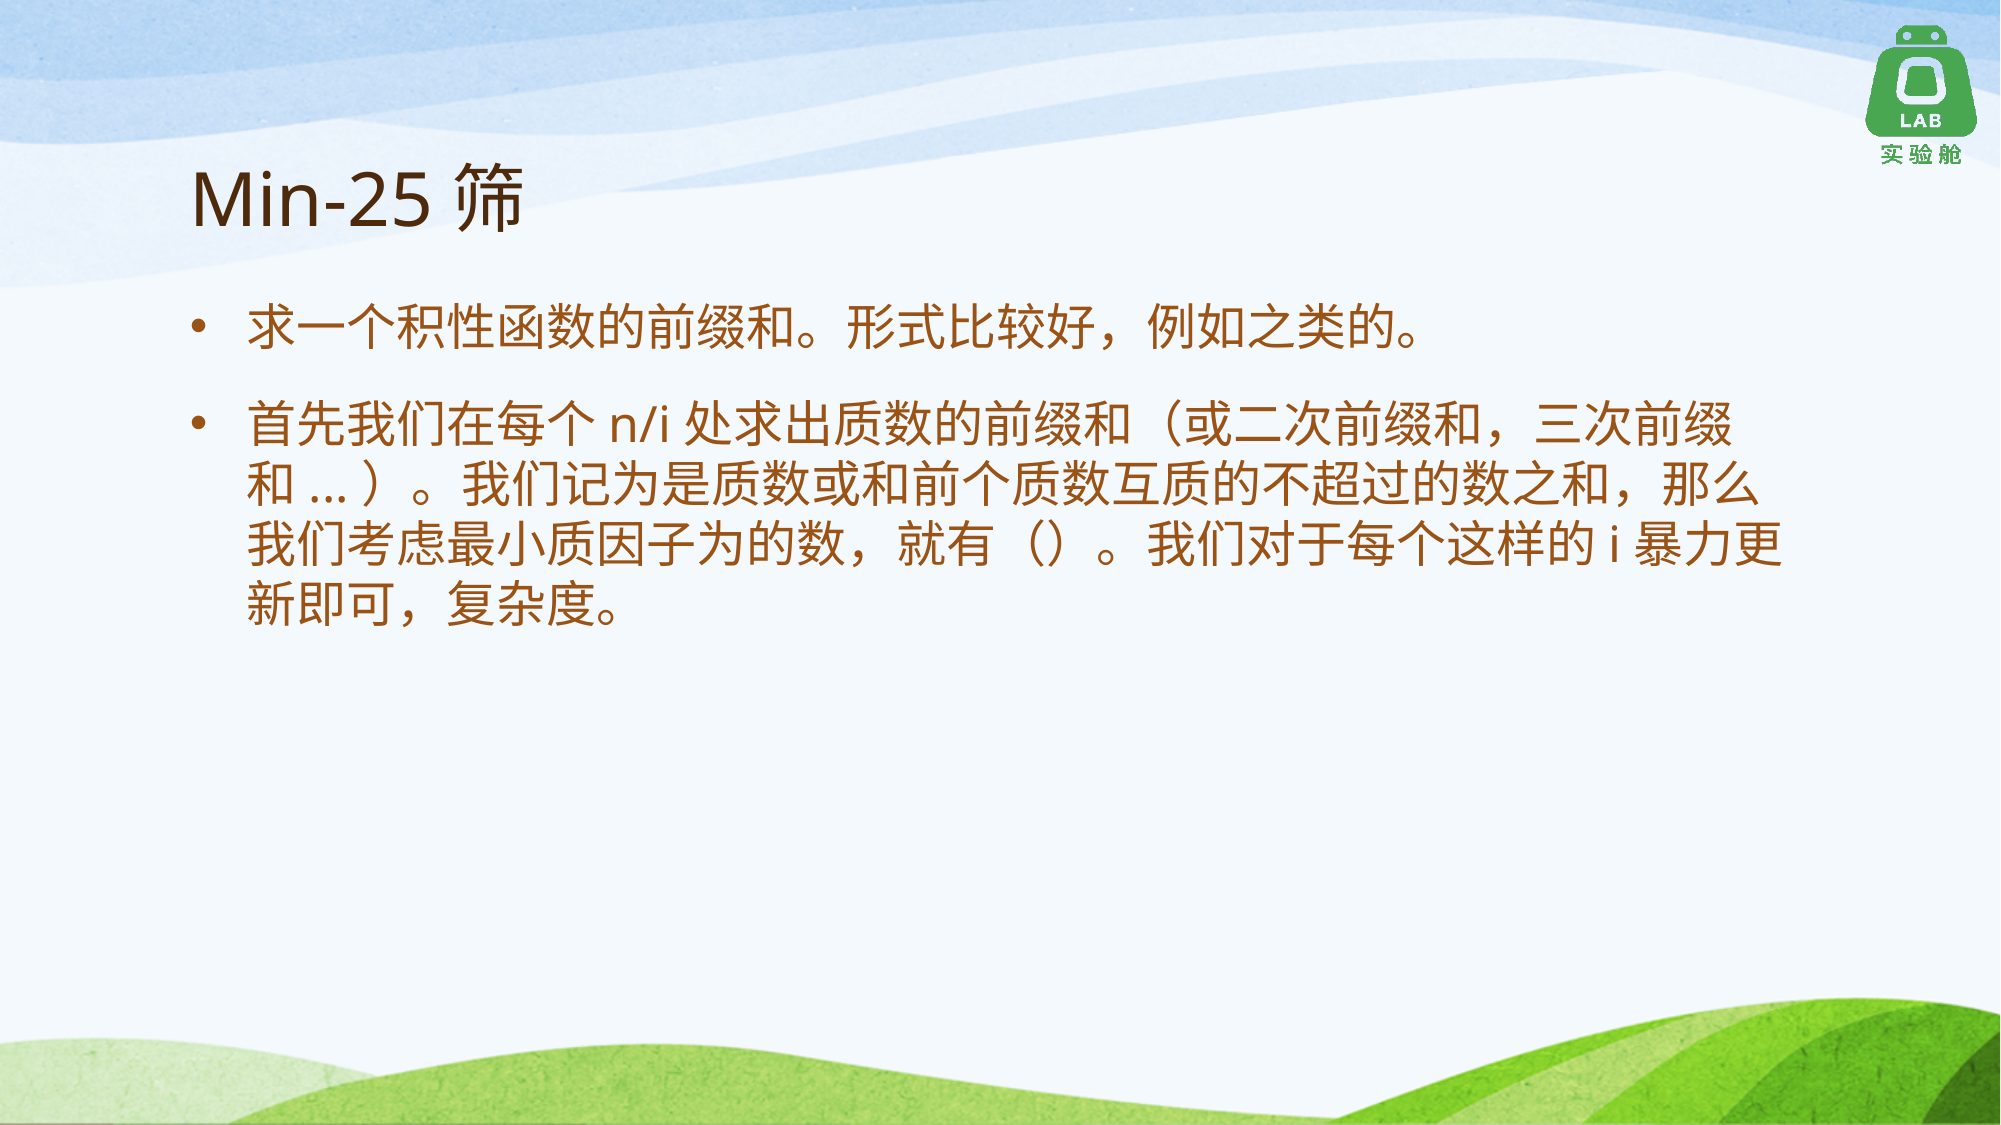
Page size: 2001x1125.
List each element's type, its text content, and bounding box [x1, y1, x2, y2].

picture [0, 0, 2001, 1125]
title Min-25筛 [174, 50, 1825, 250]
